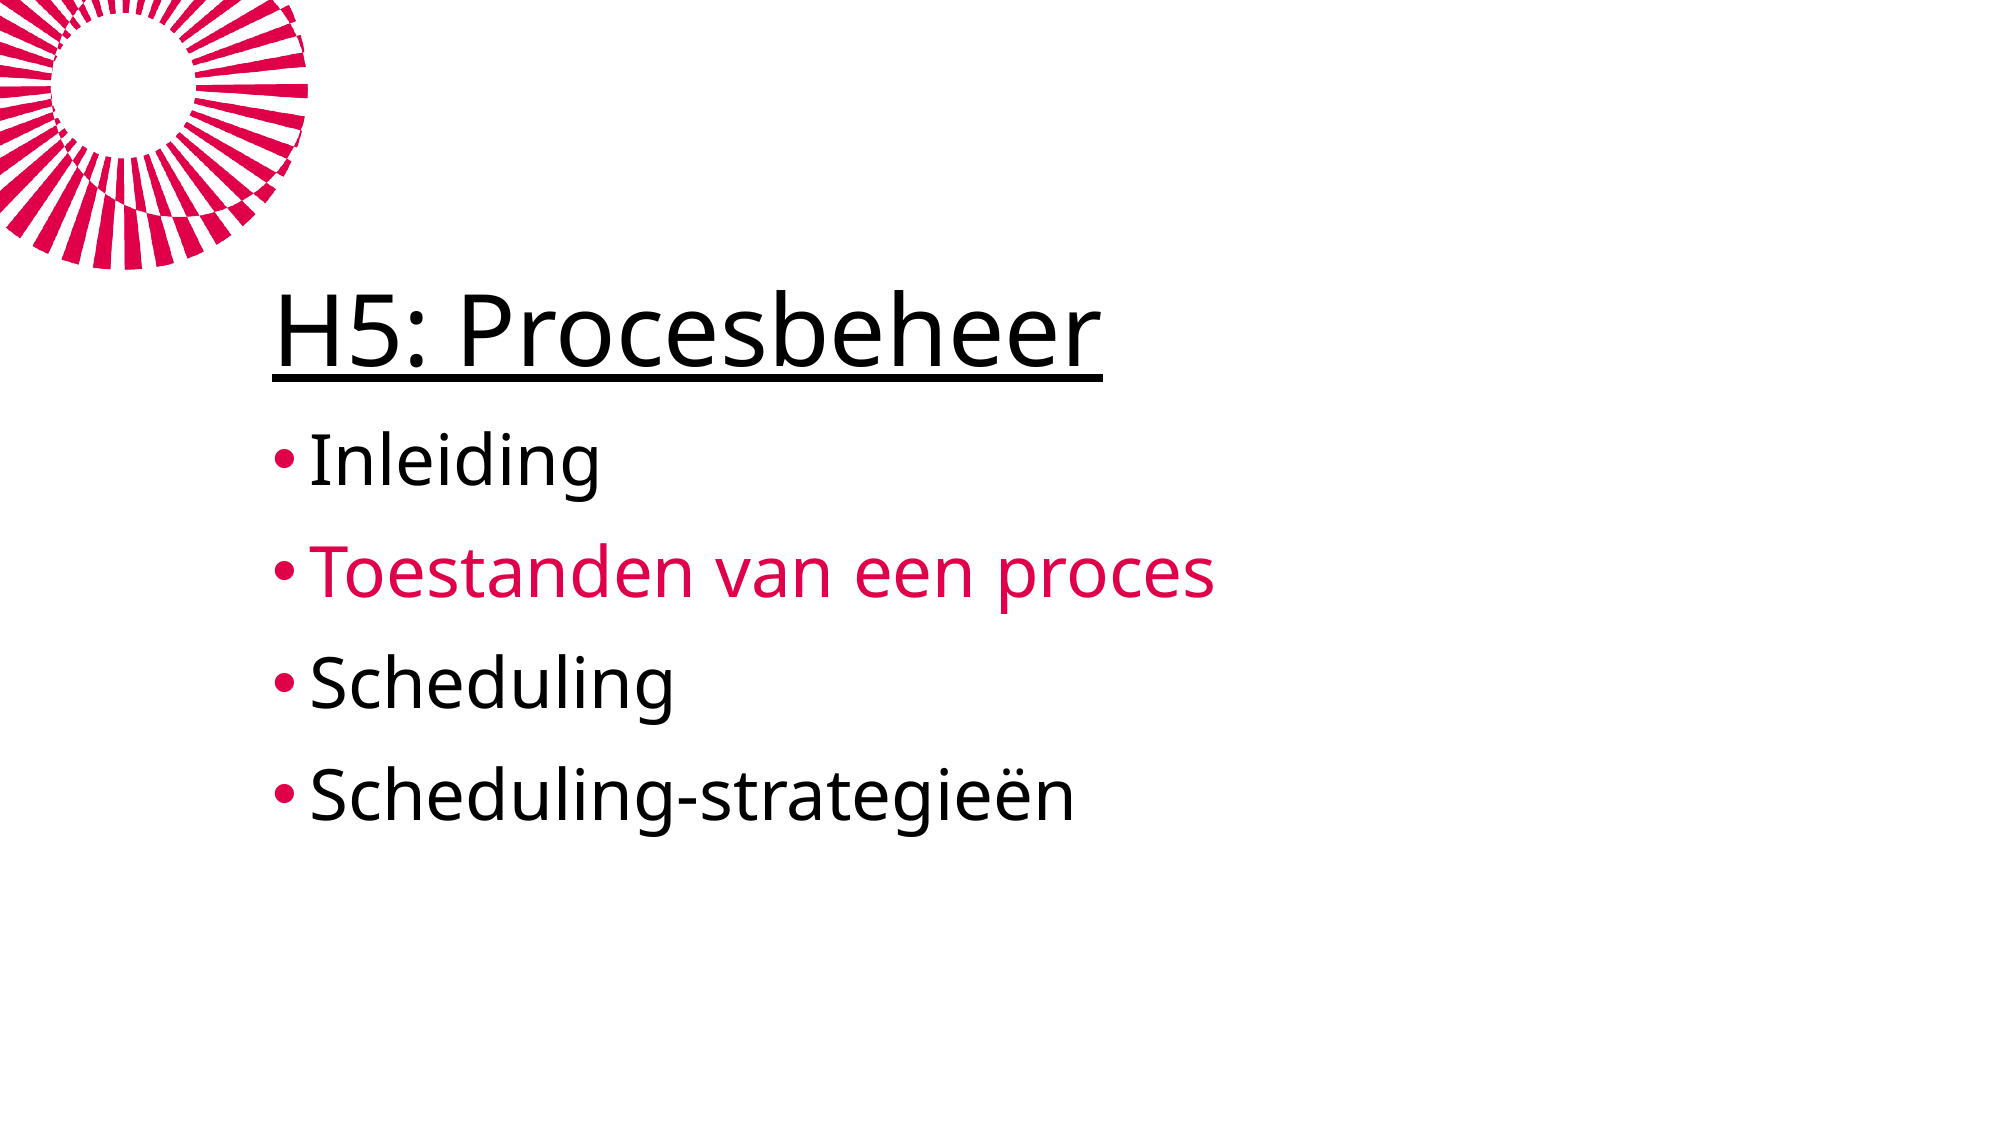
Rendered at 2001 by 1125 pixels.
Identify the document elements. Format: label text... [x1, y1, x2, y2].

list H5: Procesbeheer Inleiding Toestanden van een proces Scheduling Scheduling-strategieën [257, 273, 1745, 1125]
picture [0, 0, 308, 270]
